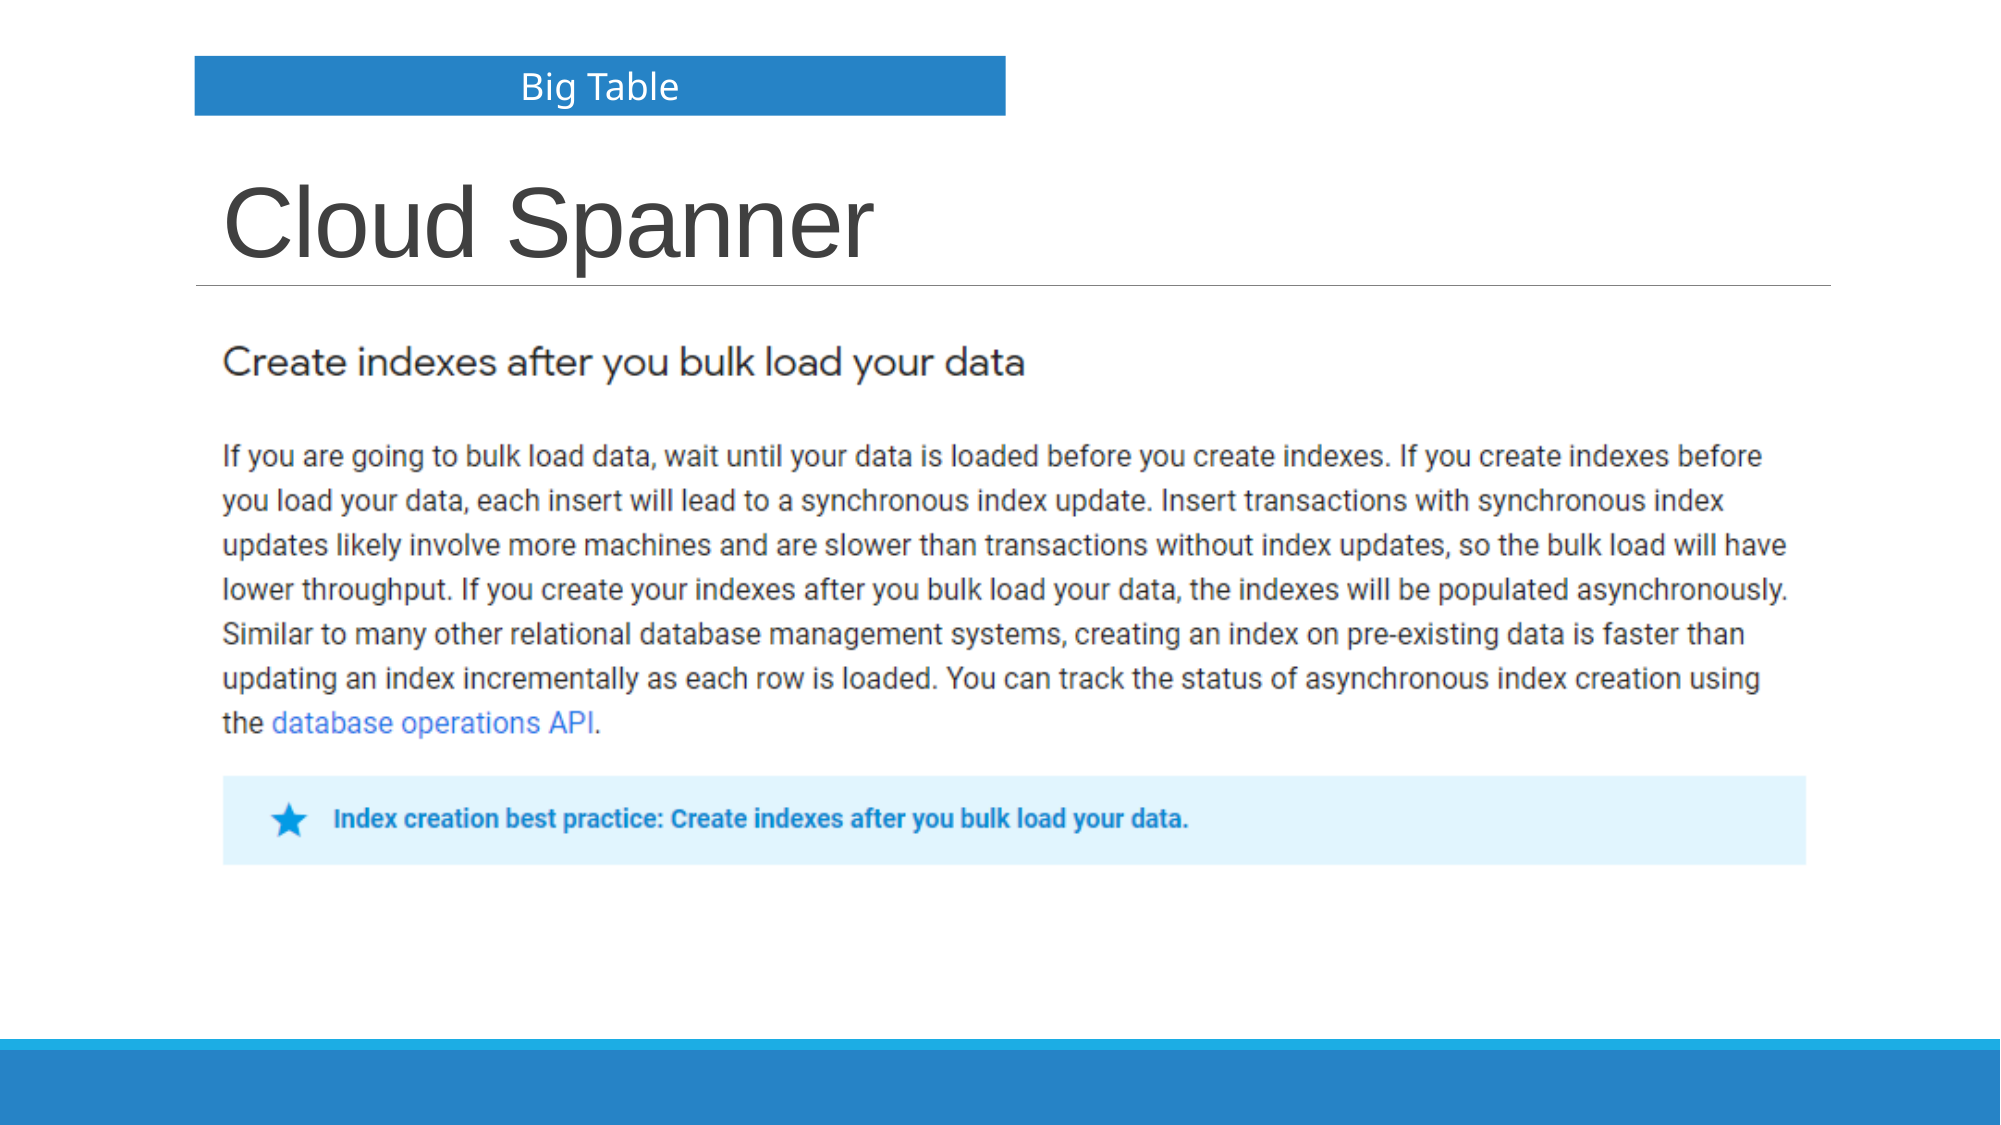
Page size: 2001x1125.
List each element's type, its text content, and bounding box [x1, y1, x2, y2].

picture [194, 326, 1813, 870]
title Cloud Spanner [180, 116, 1830, 285]
text_box Big Table [194, 55, 1006, 116]
